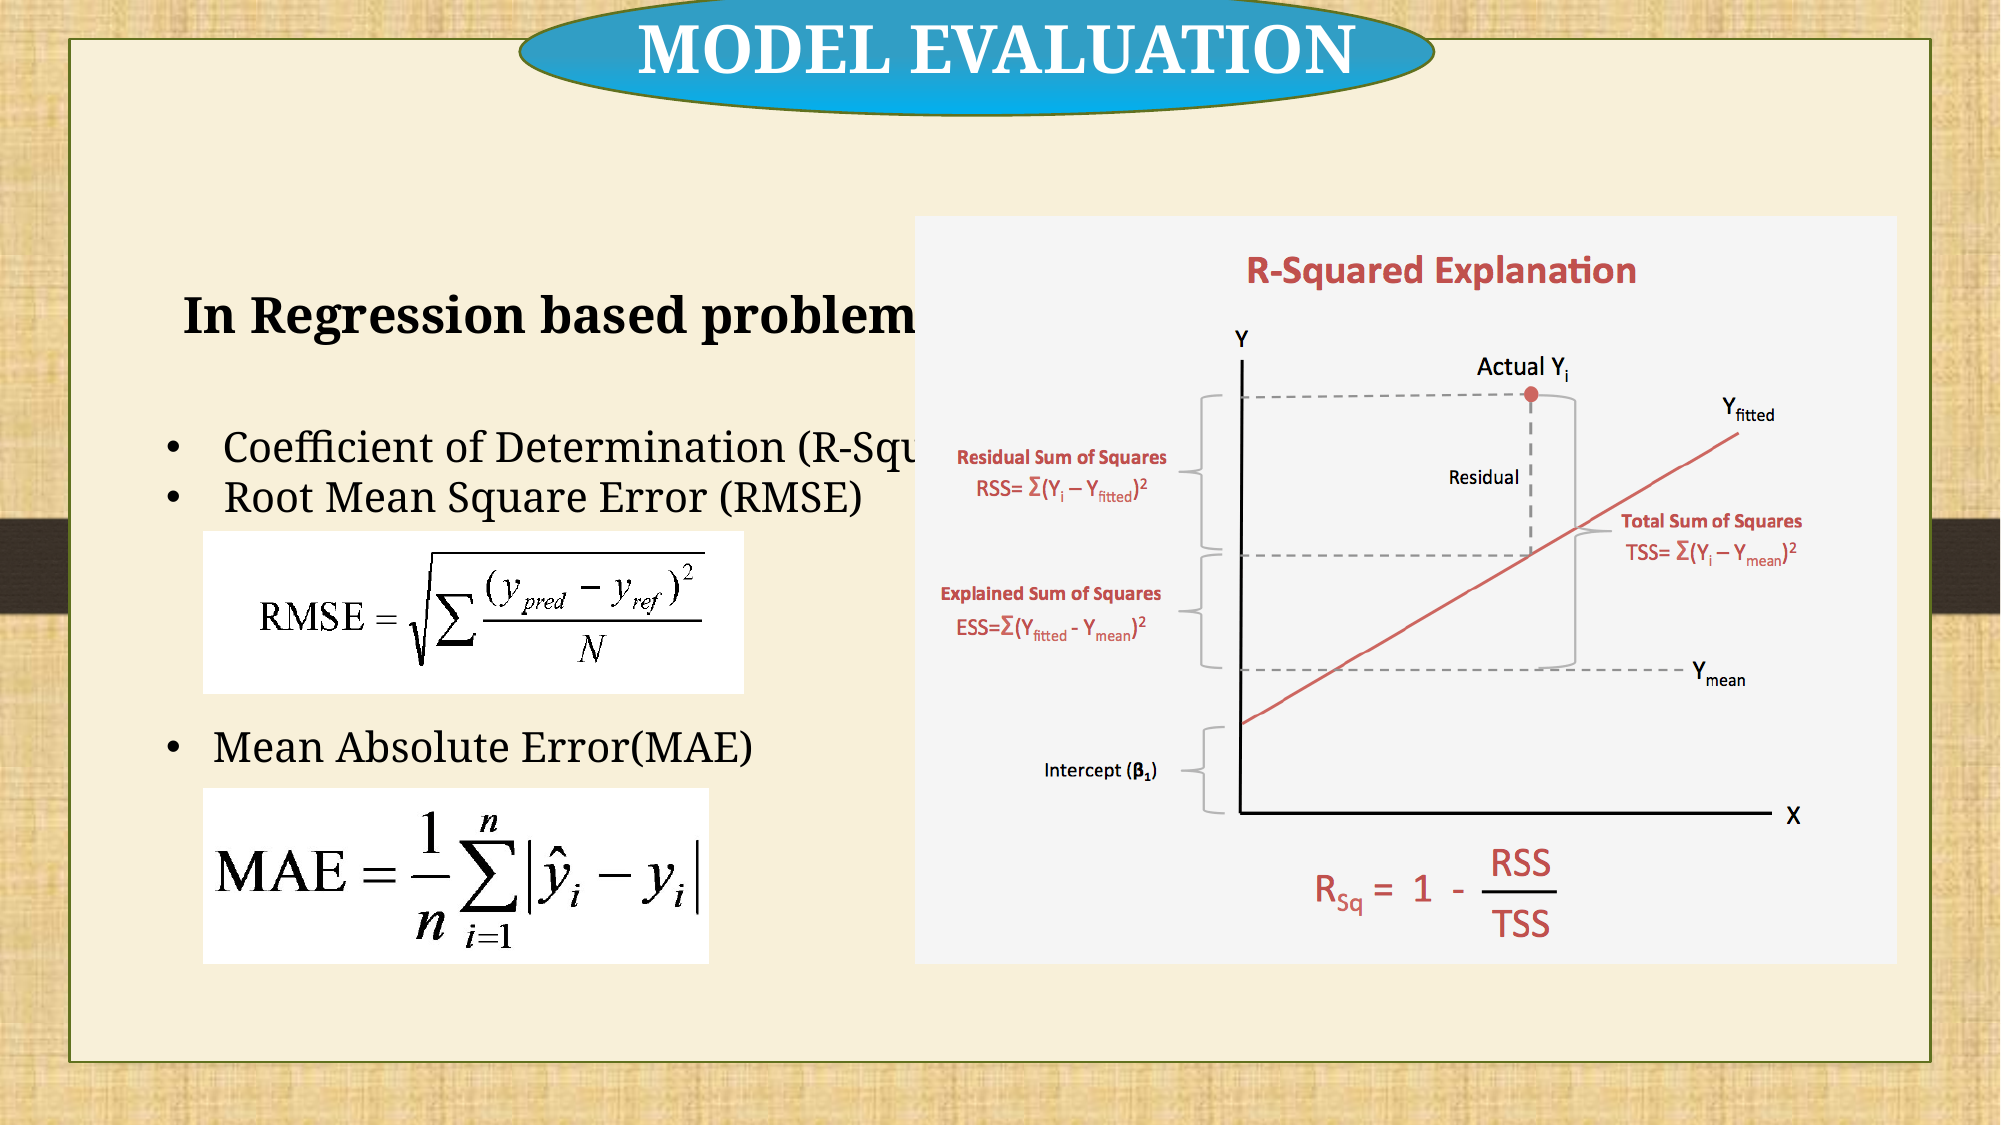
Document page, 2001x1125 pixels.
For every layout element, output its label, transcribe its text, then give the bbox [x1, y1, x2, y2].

text_box MODEL EVALUATION [519, 0, 1573, 95]
picture [914, 216, 1897, 965]
picture [0, 0, 2001, 1125]
picture [203, 788, 709, 965]
text_box Coefficient of Determination (R-Square) Root Mean Square Error (RMSE) Mean Absolute Error(MAE) [151, 413, 1070, 989]
text_box [68, 38, 1932, 1063]
text_box [632, 95, 1321, 117]
text_box In Regression based problems: [169, 276, 914, 351]
picture [203, 531, 745, 694]
